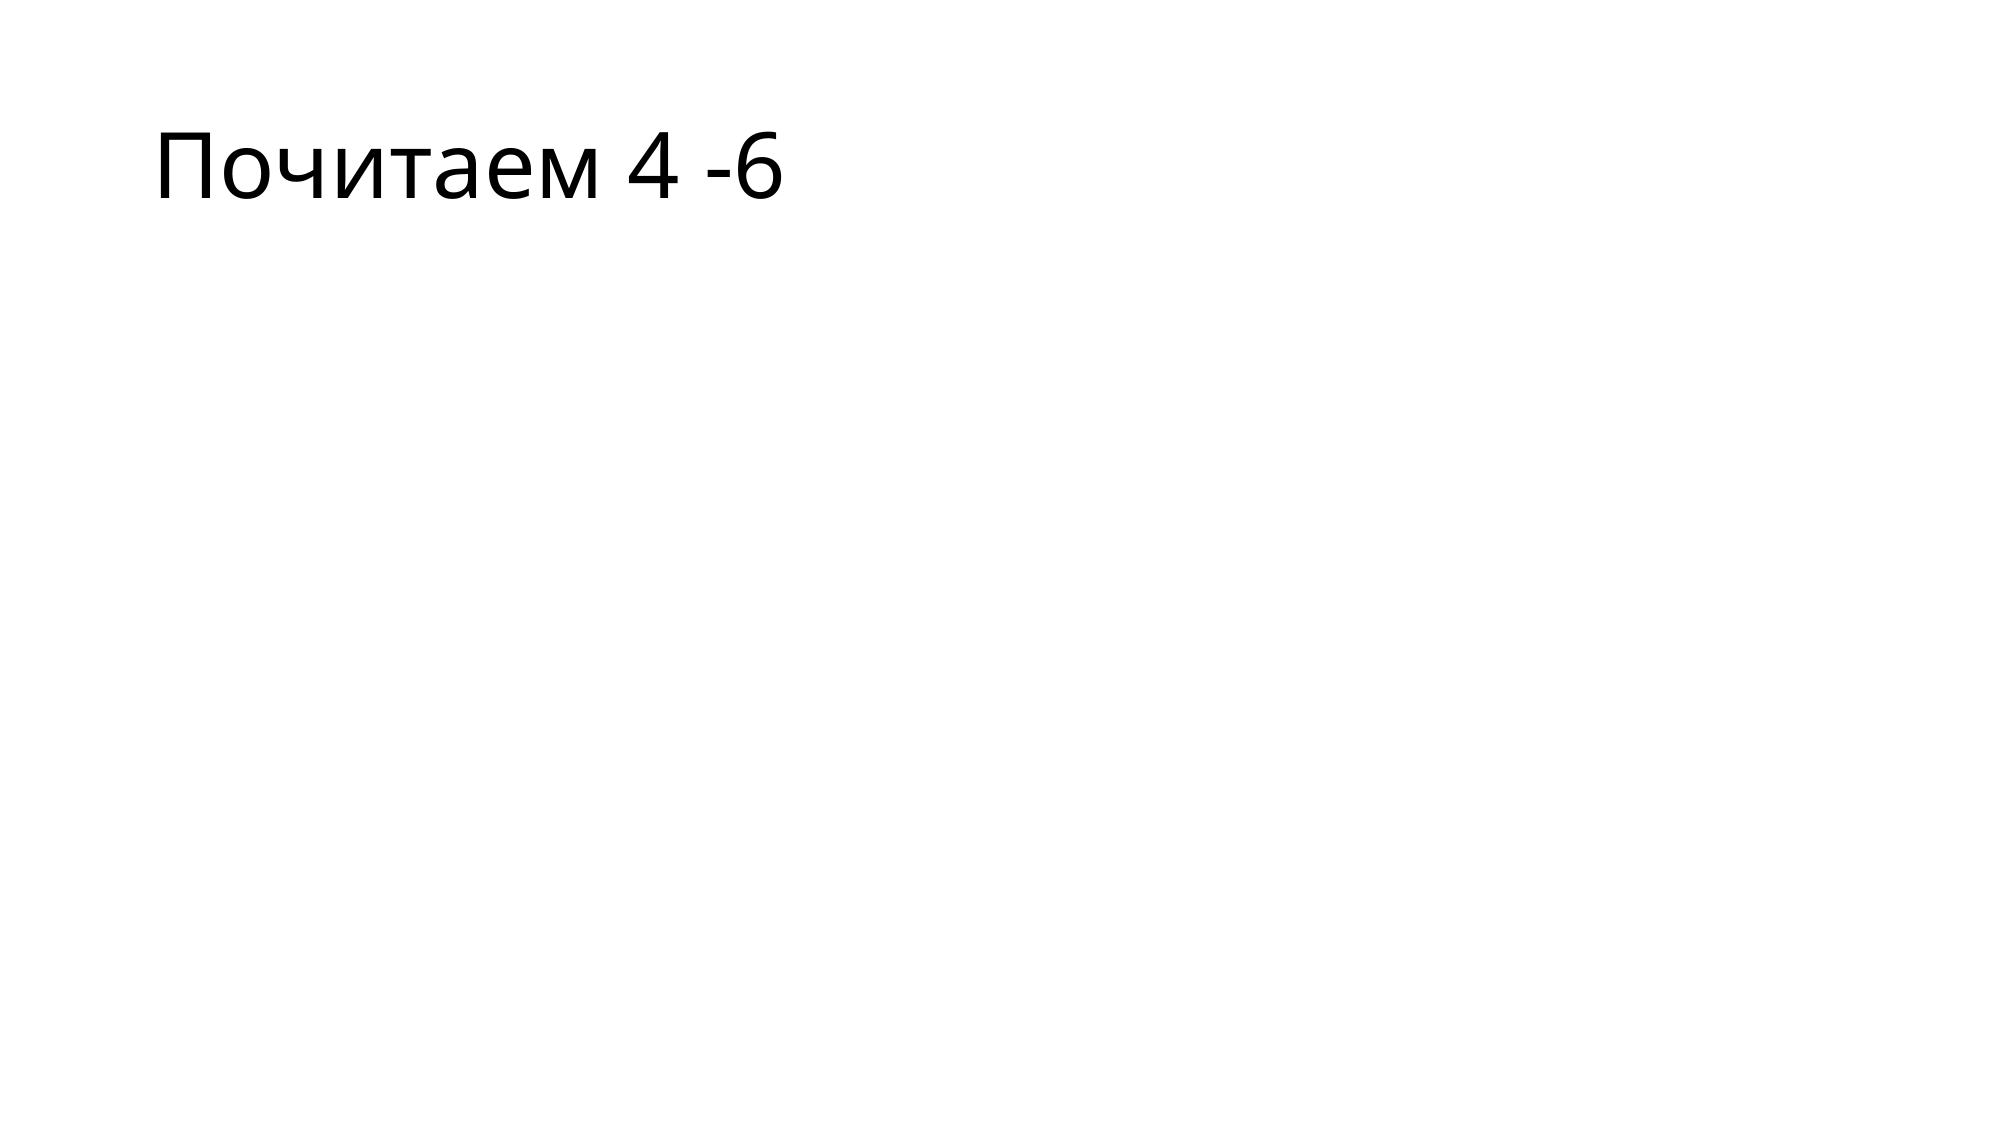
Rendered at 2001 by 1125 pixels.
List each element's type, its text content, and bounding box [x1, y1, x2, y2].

title Почитаем 4 -6 [137, 59, 1863, 278]
